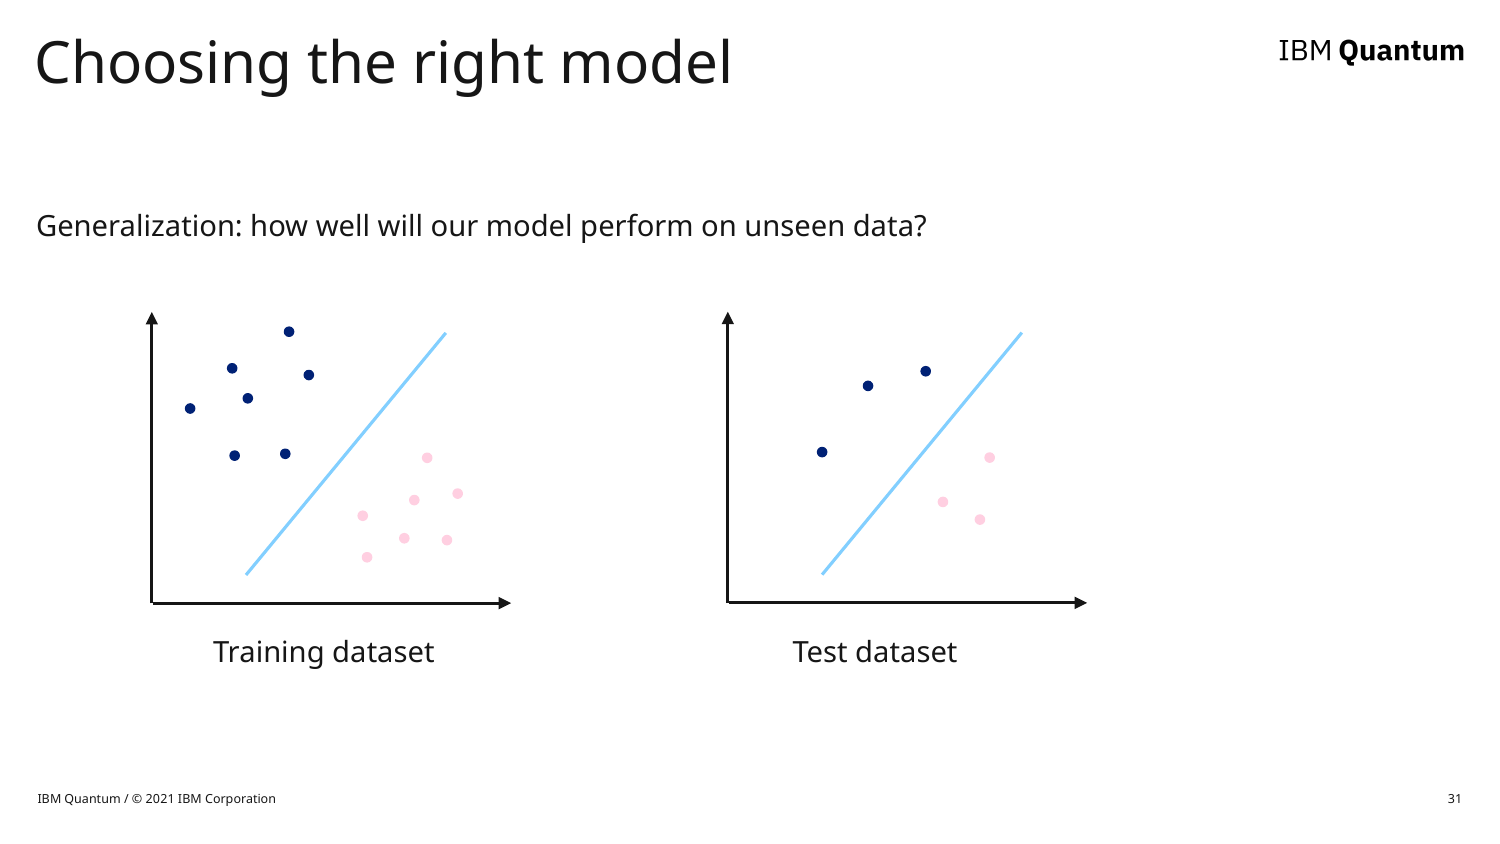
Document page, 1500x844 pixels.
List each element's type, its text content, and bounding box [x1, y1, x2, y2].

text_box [821, 332, 1023, 575]
text_box [230, 451, 240, 461]
text_box Training dataset [213, 630, 435, 669]
text_box [453, 489, 463, 499]
text_box [227, 363, 237, 373]
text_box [245, 332, 447, 576]
text_box Test dataset [792, 629, 958, 669]
list Generalization: how well will our model perform on unseen data? [36, 203, 1464, 285]
title Choosing the right model [34, 33, 1091, 165]
footer IBM Quantum / © 2021 IBM Corporation [37, 785, 713, 813]
text_box [185, 404, 195, 414]
text_box [284, 327, 294, 331]
slide_number 31 [1162, 785, 1463, 813]
